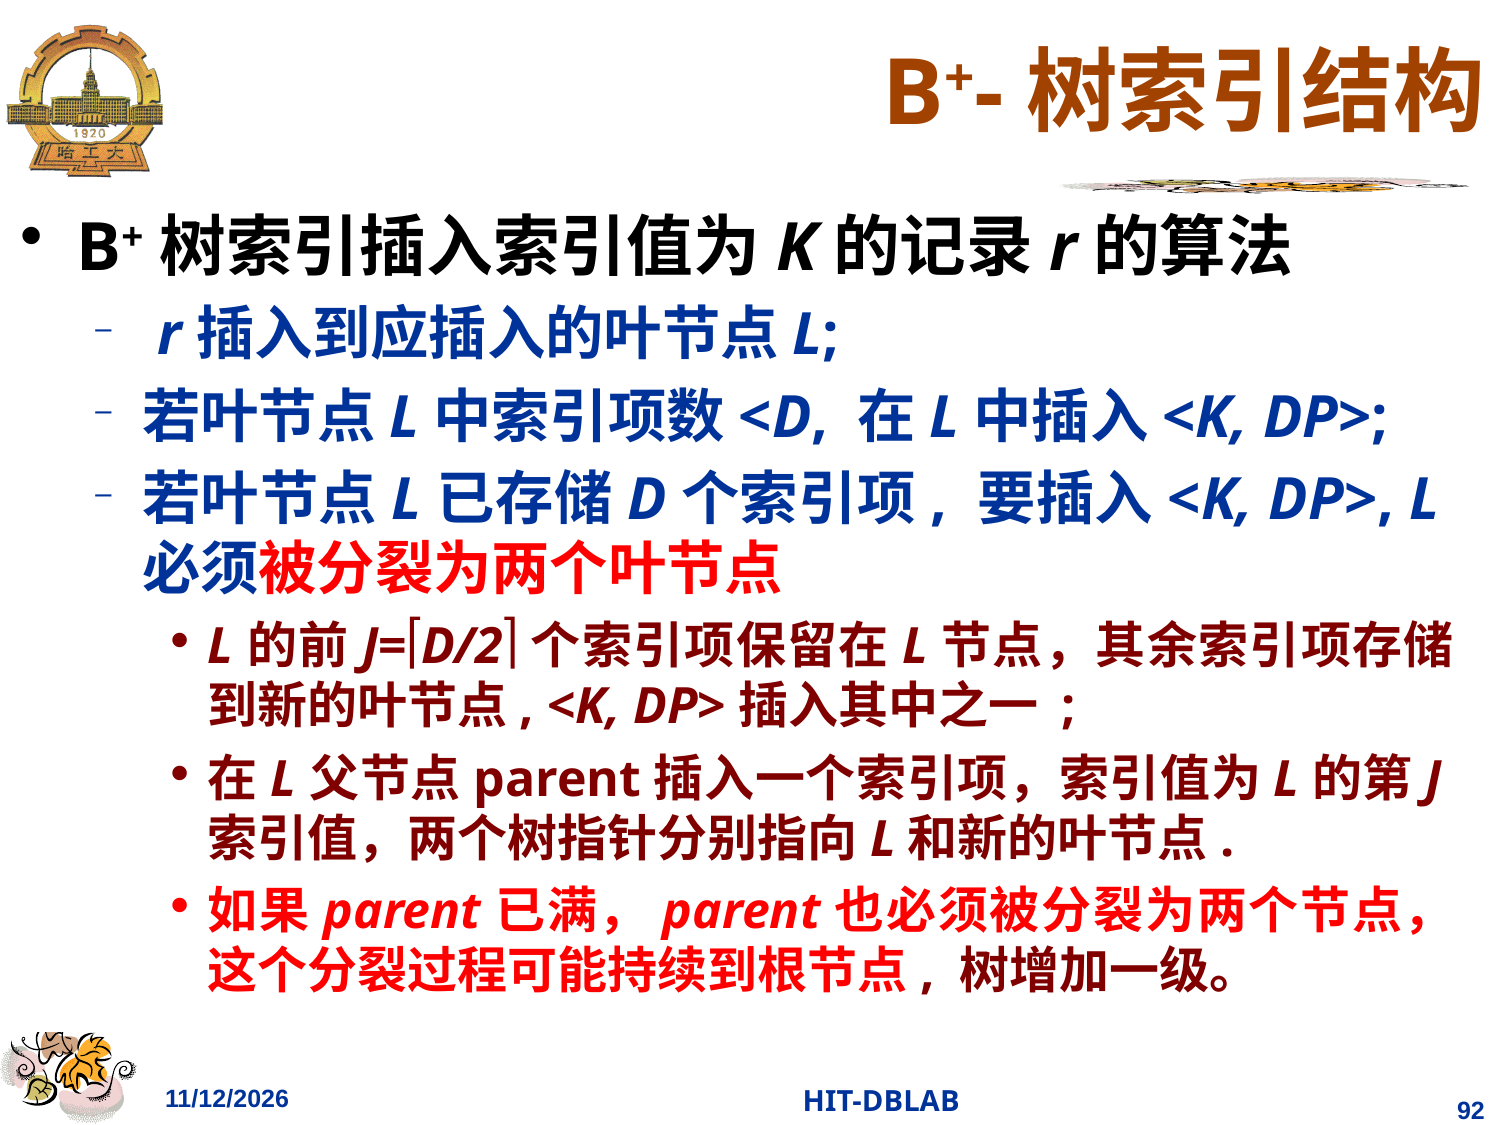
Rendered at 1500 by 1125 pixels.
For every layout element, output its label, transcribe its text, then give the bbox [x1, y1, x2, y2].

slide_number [149, 1074, 413, 1125]
slide_number 92 [1437, 1087, 1500, 1125]
footer HIT-DBLAB [524, 1074, 1238, 1125]
text_box B+树索引插入索引值为K的记录r的算法 r插入到应插入的叶节点L; 若叶节点L中索引项数<D, 在L中插入<K, DP>; 若叶节点L已存储D个索引项, 要插入<K, DP>, L必须被分裂为两个叶节点 L的前J=D/2个索引项保留在L节点，其余索引项存储到新的叶节点, <K, DP>插入其中之一 ; 在L父节点parent插入一个索引项，索引值为L的第J索引值，两个树指针分别指向L和新的叶节点. 如果parent已满，parent也必须被分裂为两个节点，这个分裂过程可能持续到根节点, 树增加一级。 [5, 196, 1469, 1032]
title B+-树索引结构 [162, 0, 1500, 176]
picture [0, 24, 175, 182]
